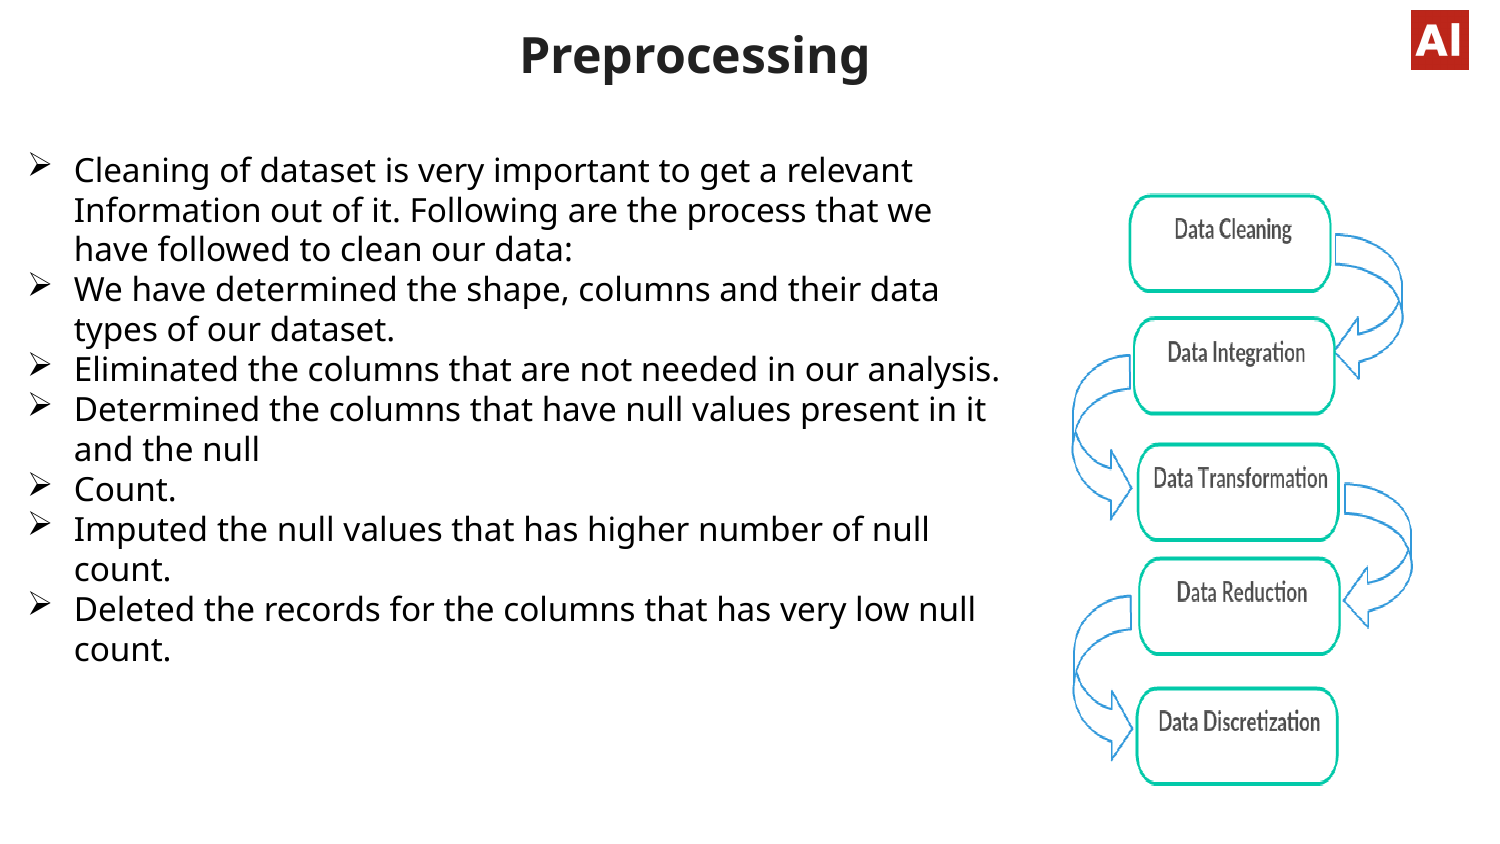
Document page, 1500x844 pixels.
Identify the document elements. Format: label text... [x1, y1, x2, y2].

picture [1411, 10, 1469, 70]
title Preprocessing [51, 0, 1339, 106]
text_box Cleaning of dataset is very important to get a relevant Information out of it. Following are the process that we have followed to clean our data: We have determined the shape, columns and their data types of our dataset. Eliminated the columns that are not needed in our analysis. Determined the columns that have null values present in it and the null Count. Imputed the null values that has higher number of null count. Deleted the records for the columns that has very low null count. [12, 141, 1031, 715]
picture [980, 186, 1500, 825]
